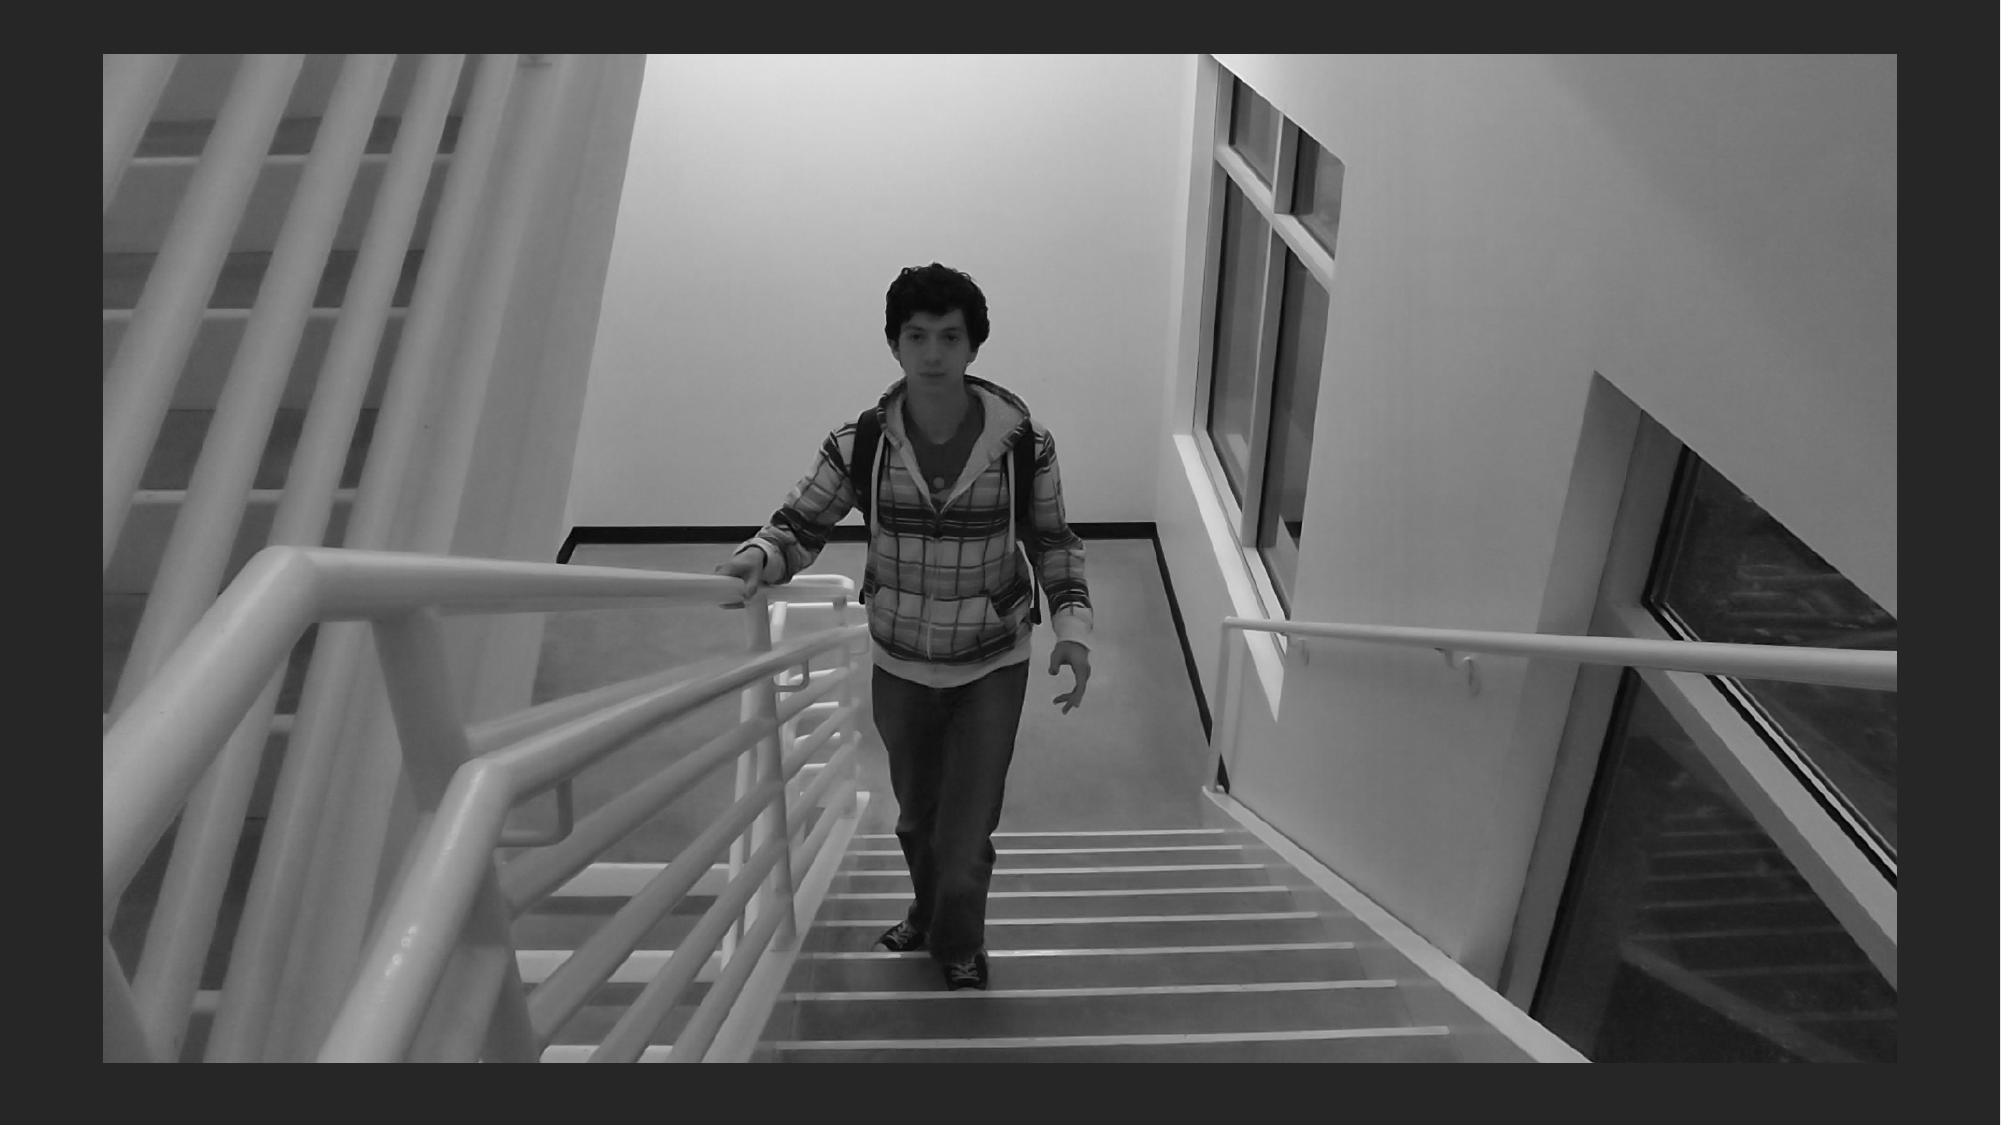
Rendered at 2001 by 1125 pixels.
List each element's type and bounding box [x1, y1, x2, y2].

picture [103, 54, 1897, 1063]
